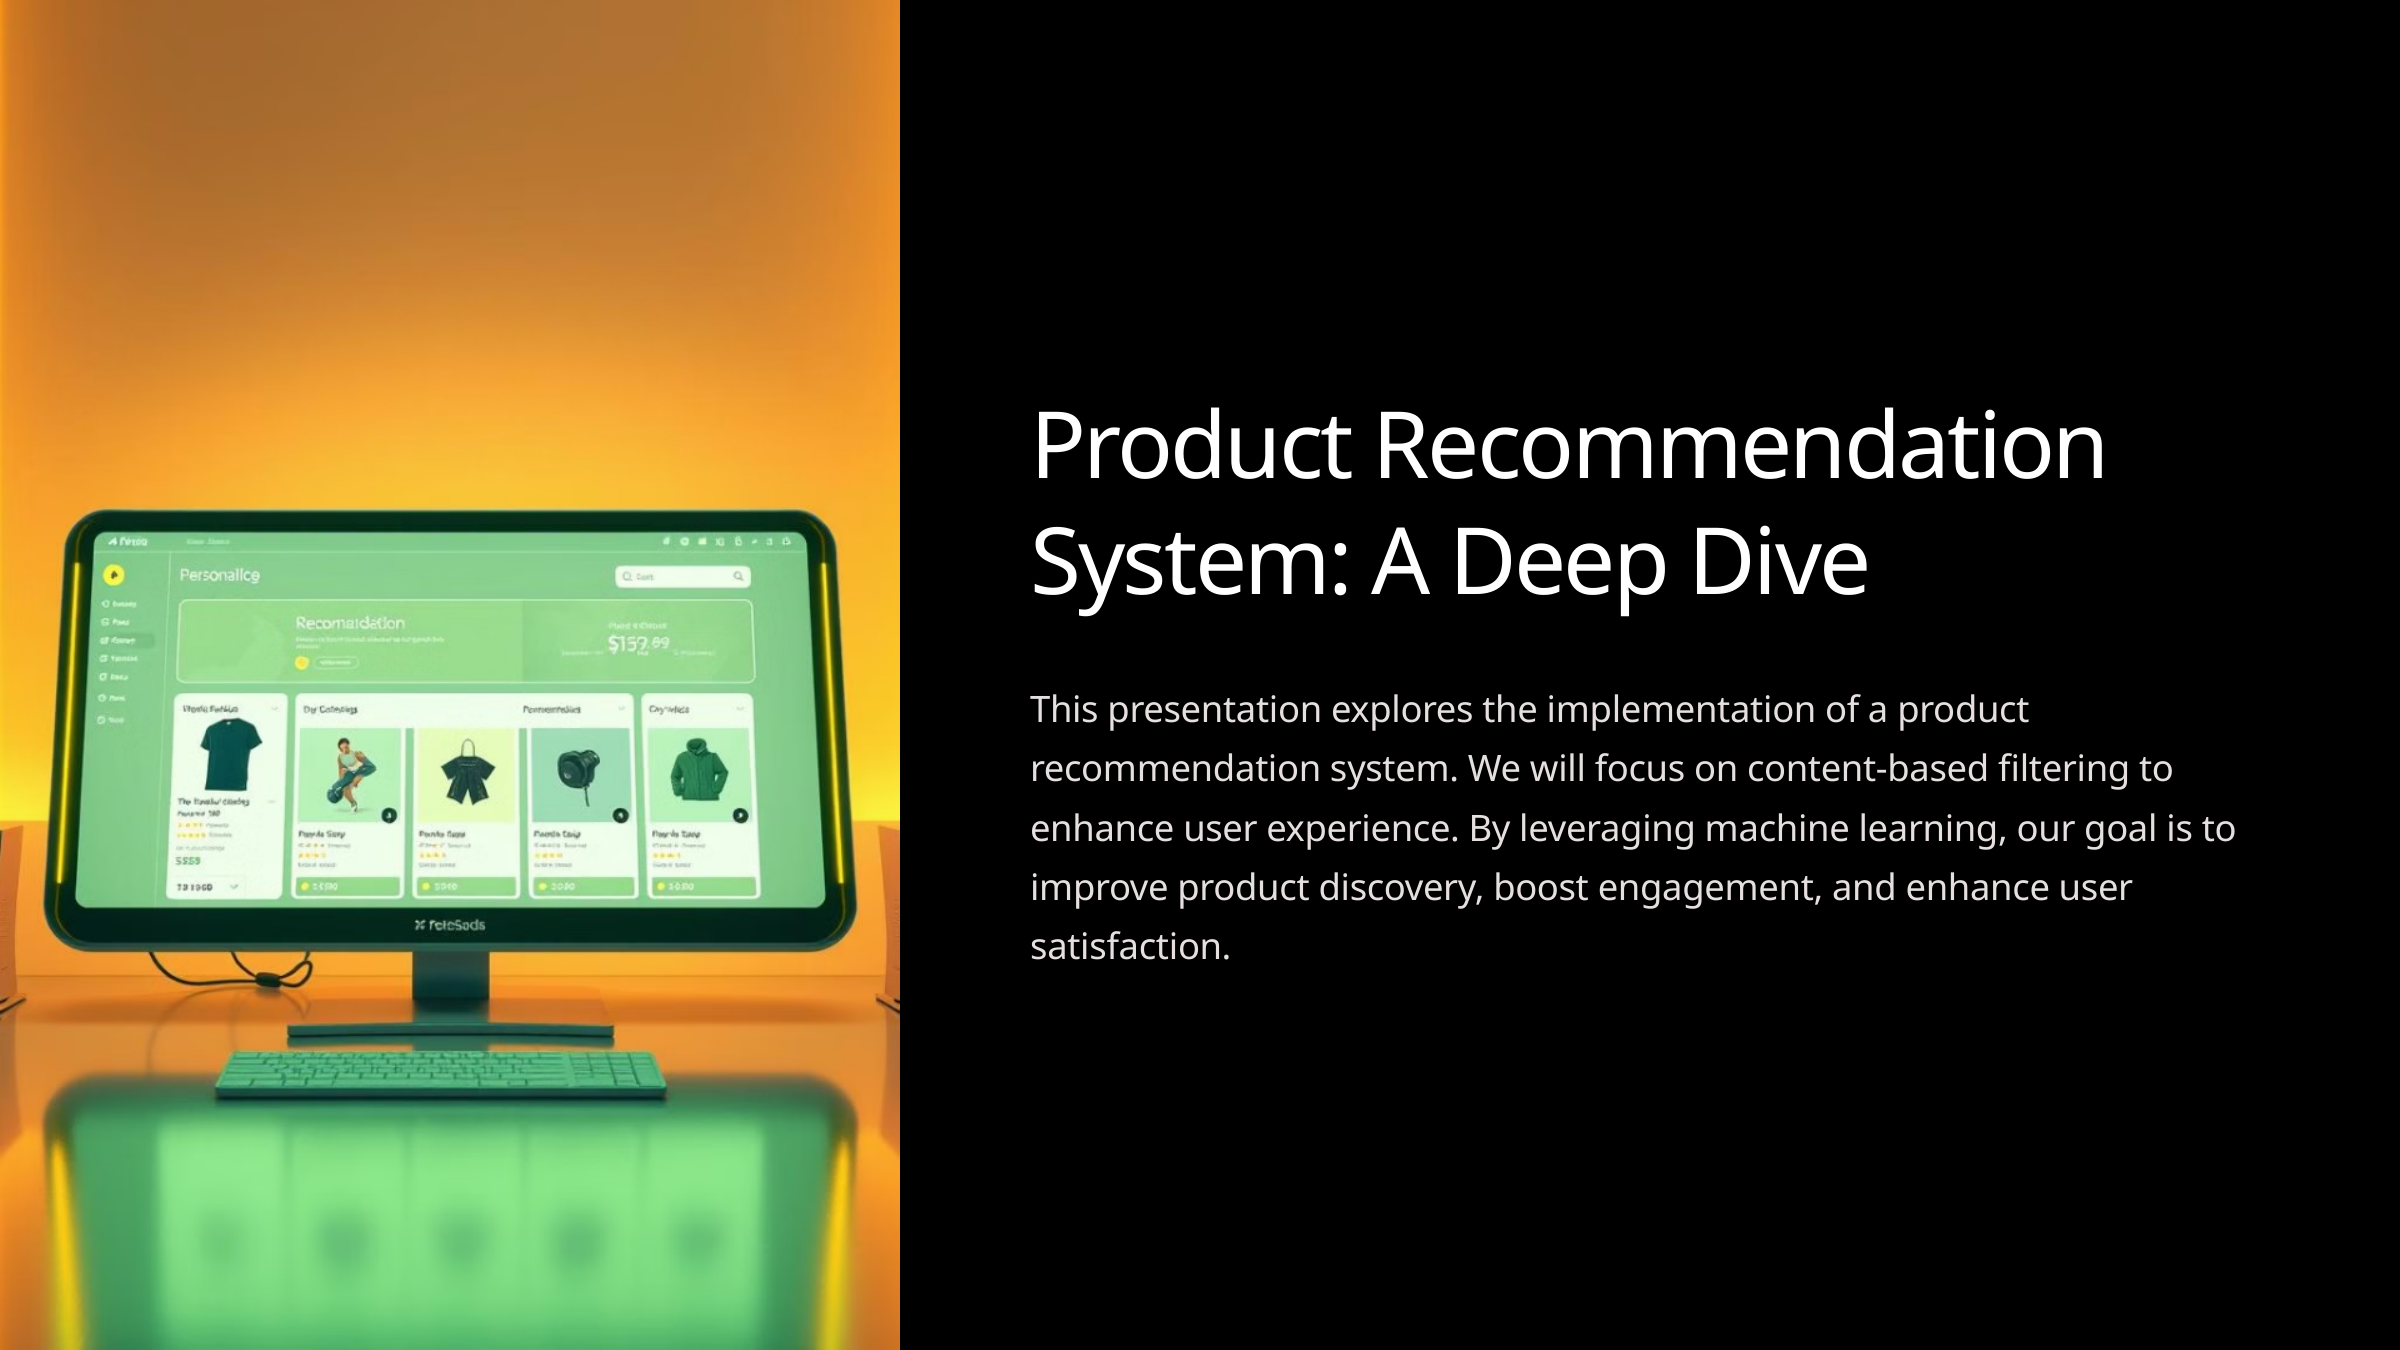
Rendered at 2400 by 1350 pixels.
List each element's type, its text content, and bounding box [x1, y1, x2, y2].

text_box This presentation explores the implementation of a product recommendation system. We will focus on content-based filtering to enhance user experience. By leveraging machine learning, our goal is to improve product discovery, boost engagement, and enhance user satisfaction. [1030, 670, 2270, 968]
text_box Product Recommendation System: A Deep Dive [1030, 381, 2270, 615]
picture [0, 0, 900, 1350]
